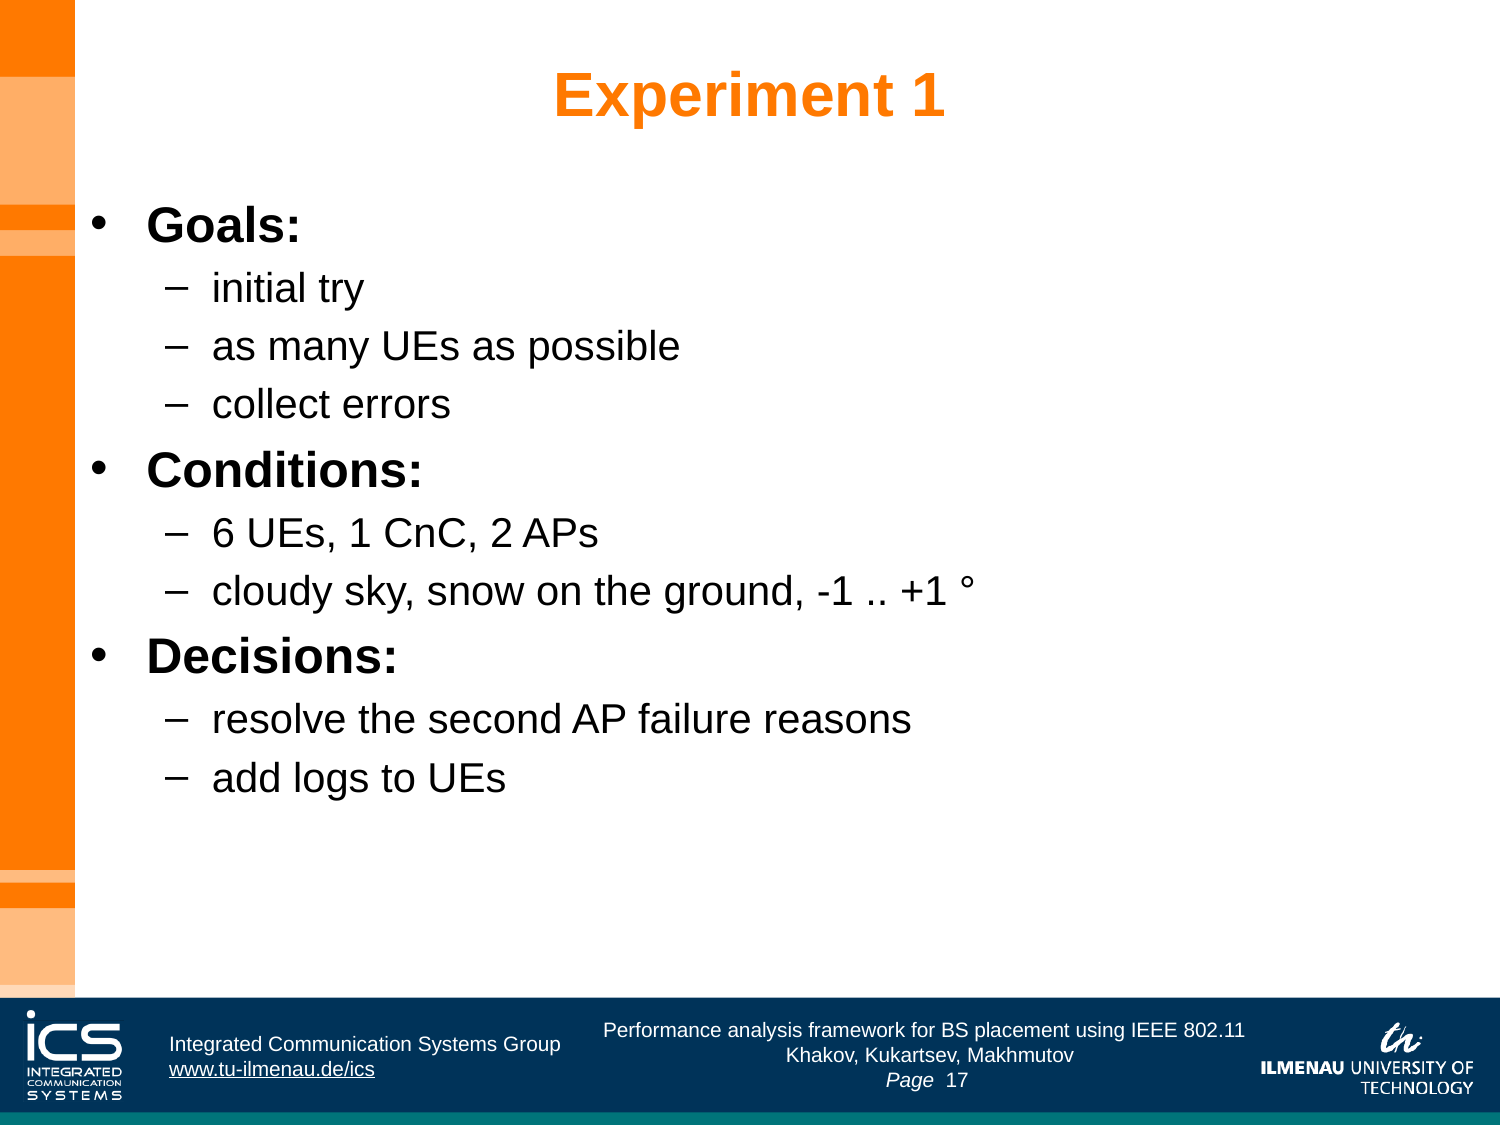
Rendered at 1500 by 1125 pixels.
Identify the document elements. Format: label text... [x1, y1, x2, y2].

picture [1261, 1022, 1474, 1094]
picture [23, 1009, 124, 1102]
list Goals: initial try as many UEs as possible collect errors Conditions: 6 UEs, 1 CnC, 2 APs cloudy sky, snow on the ground, -1 .. +1 ° Decisions: resolve the second AP failure reasons add logs to UEs [75, 184, 1365, 1005]
title Experiment 1 [75, 45, 1425, 138]
